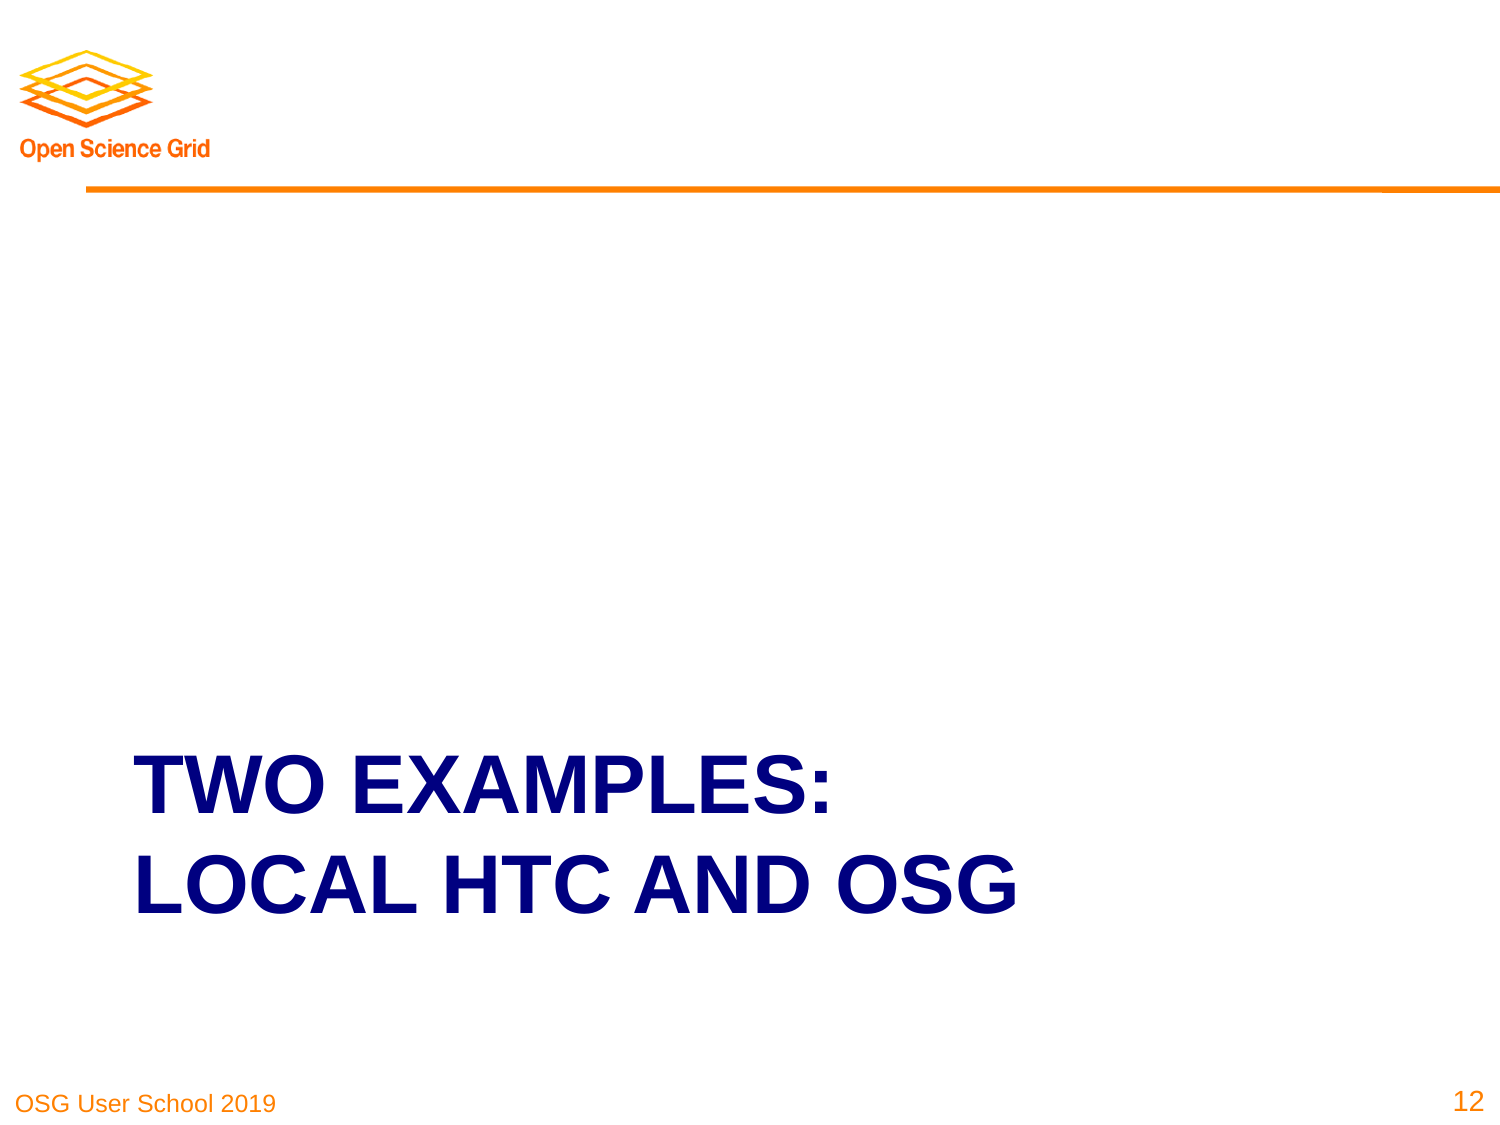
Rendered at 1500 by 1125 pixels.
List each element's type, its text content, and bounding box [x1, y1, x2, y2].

title Two examples: Local HTC and OSG [118, 722, 1394, 947]
picture [0, 27, 229, 179]
slide_number 12 [1430, 1049, 1500, 1125]
